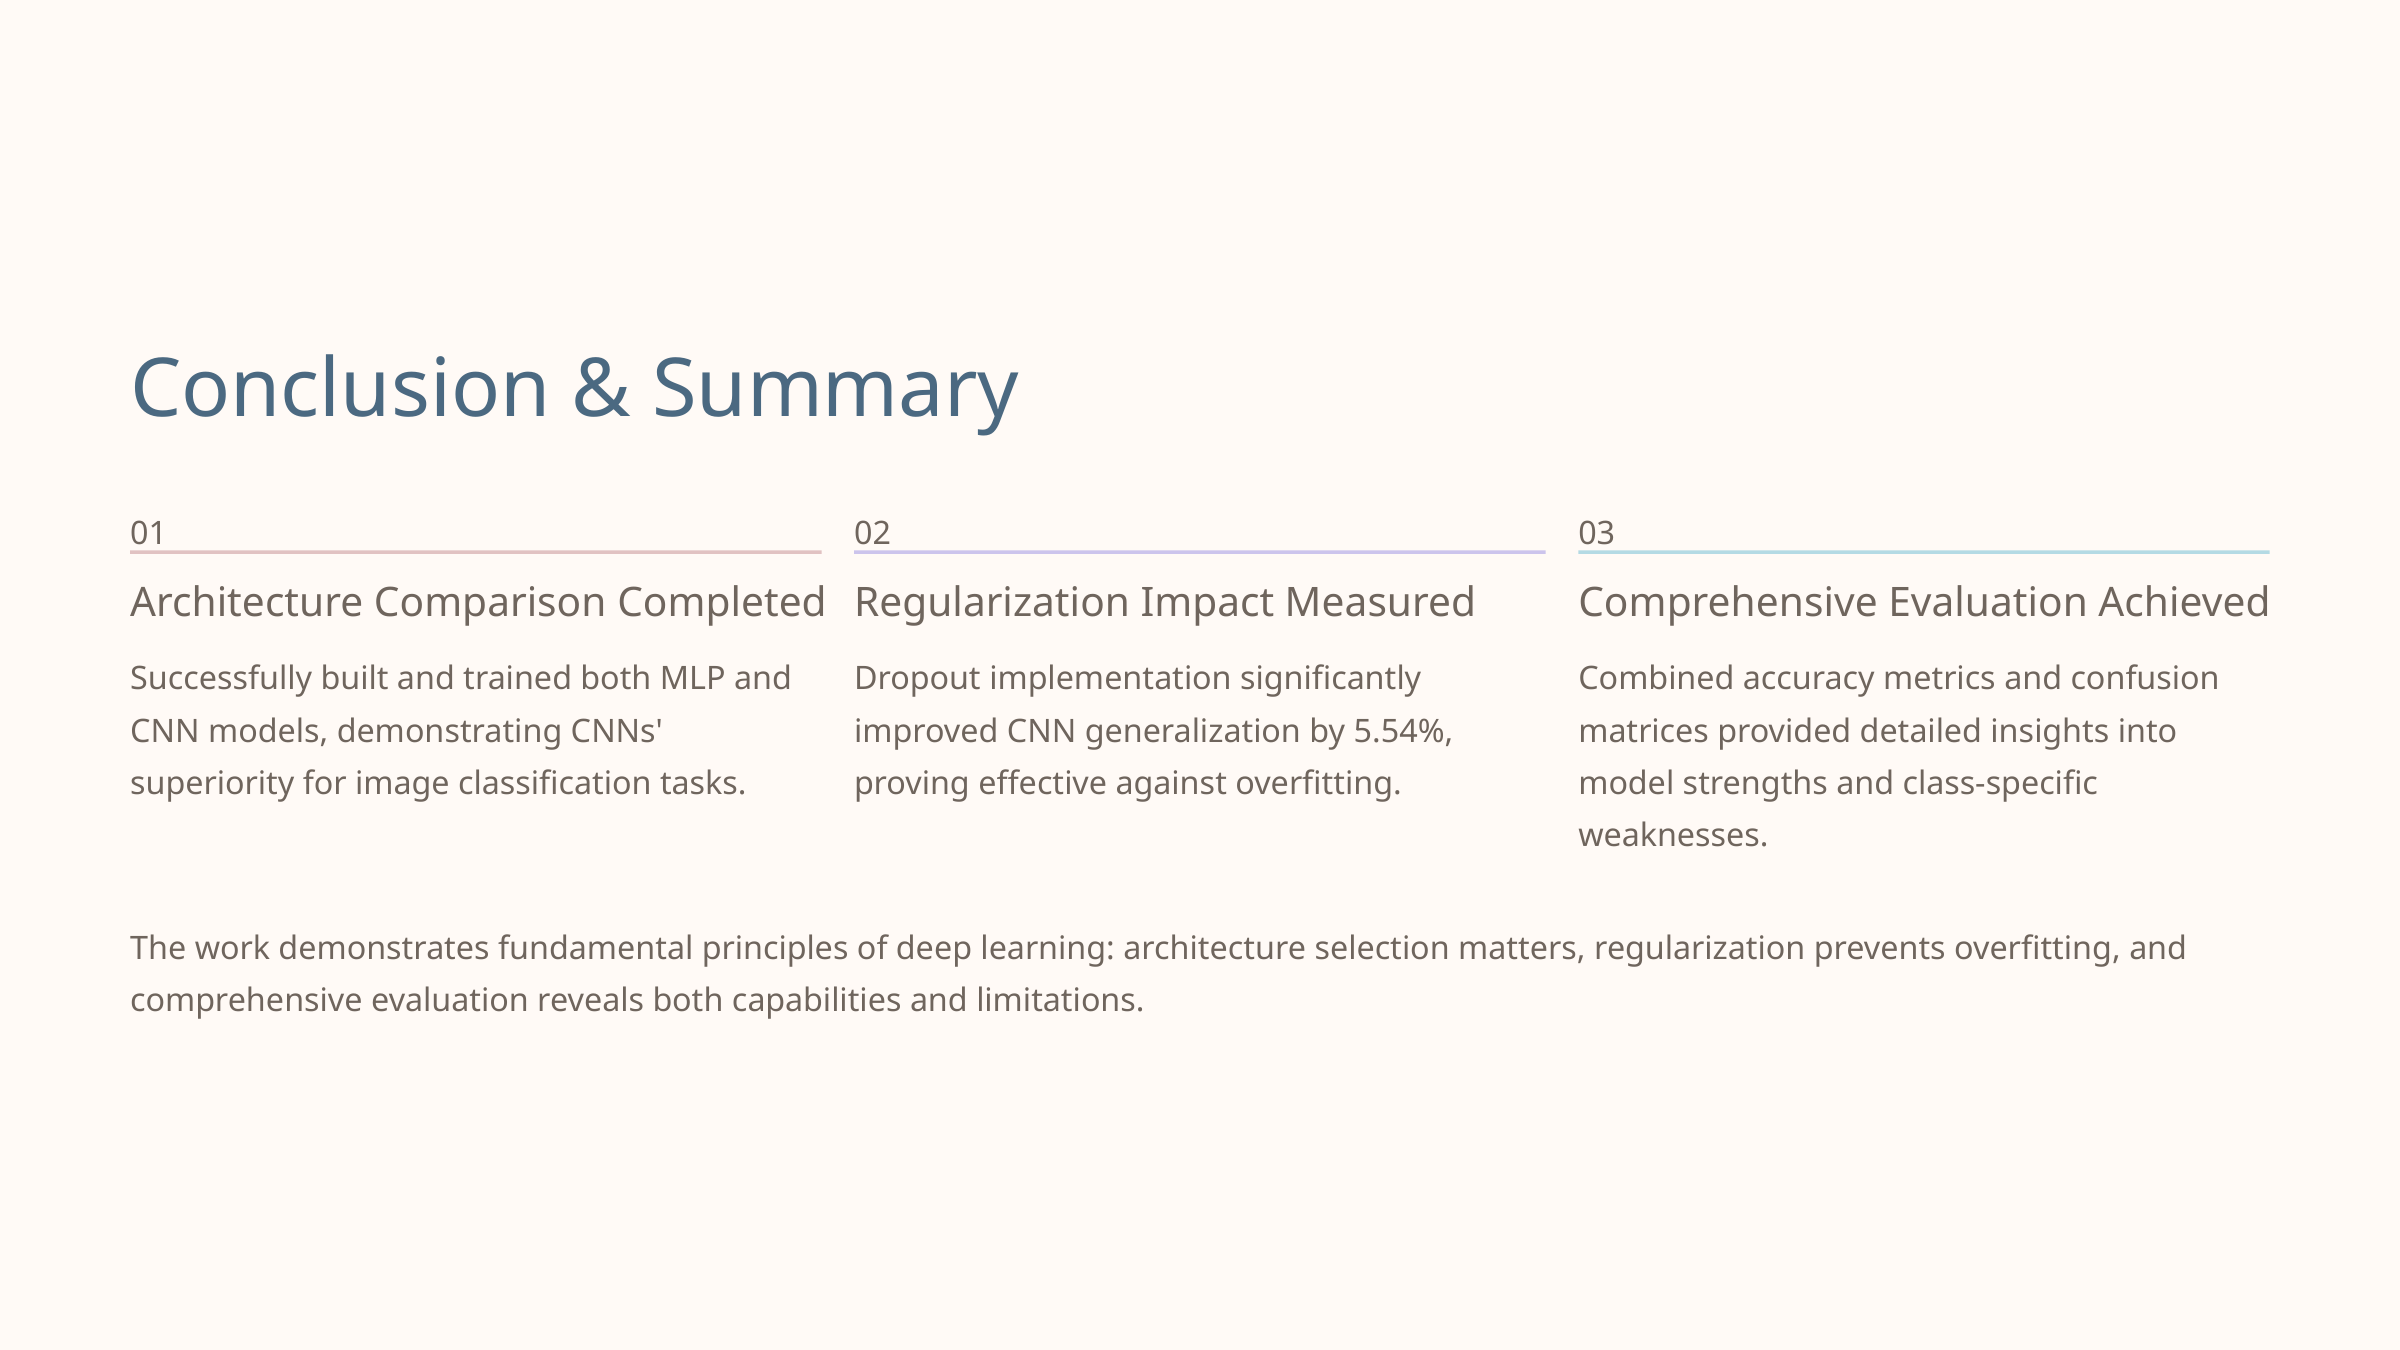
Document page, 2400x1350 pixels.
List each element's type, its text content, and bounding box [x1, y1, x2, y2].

text_box Successfully built and trained both MLP and CNN models, demonstrating CNNs' superiority for image classification tasks. [130, 644, 822, 801]
text_box [854, 550, 1546, 554]
text_box Comprehensive Evaluation Achieved [1578, 574, 2254, 625]
text_box [130, 550, 822, 554]
text_box 03 [1578, 498, 1611, 540]
text_box Regularization Impact Measured [854, 574, 1461, 625]
text_box Combined accuracy metrics and confusion matrices provided detailed insights into model strengths and class-specific weaknesses. [1578, 644, 2270, 853]
text_box [1578, 550, 2270, 554]
text_box Architecture Comparison Completed [130, 574, 817, 625]
text_box Conclusion & Summary [130, 331, 1026, 434]
text_box 02 [854, 498, 887, 540]
text_box Dropout implementation significantly improved CNN generalization by 5.54%, proving effective against overfitting. [854, 644, 1546, 801]
text_box 01 [130, 498, 163, 540]
text_box The work demonstrates fundamental principles of deep learning: architecture selection matters, regularization prevents overfitting, and comprehensive evaluation reveals both capabilities and limitations. [130, 913, 2270, 1018]
